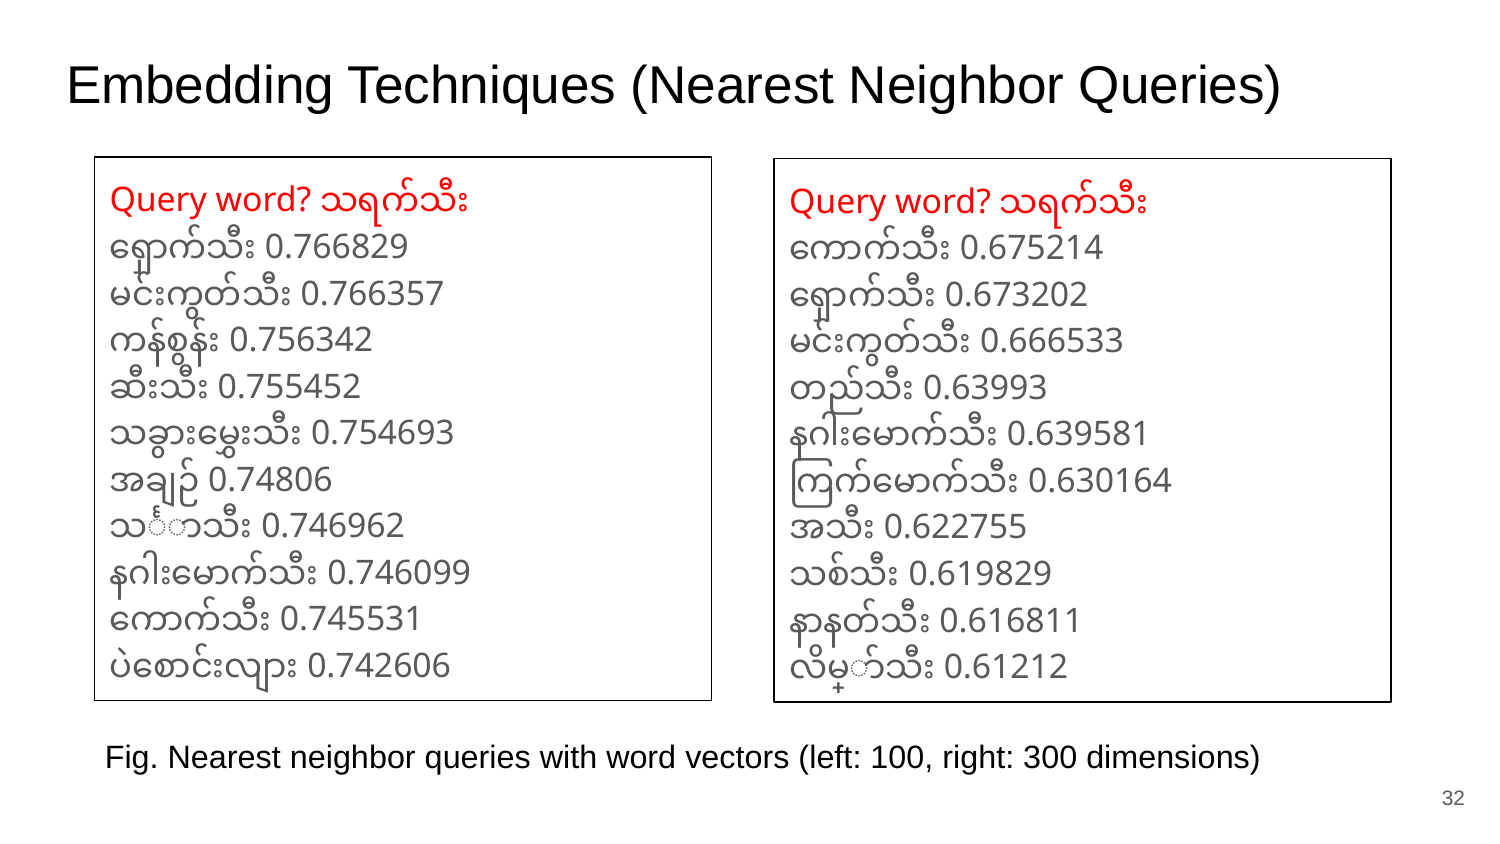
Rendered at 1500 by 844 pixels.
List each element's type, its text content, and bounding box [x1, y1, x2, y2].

title Embedding Techniques (Nearest Neighbor Queries) [51, 35, 1449, 130]
title Fig. Nearest neighbor queries with word vectors (left: 100, right: 300 dimensions) [89, 721, 1414, 816]
list Query word? သရက်သီး ကောက်သီး 0.675214 ရှောက်သီး 0.673202 မင်းကွတ်သီး 0.666533 တည်သီး 0.63993 နဂါးမောက်သီး 0.639581 ကြက်မောက်သီး 0.630164 အသီး 0.622755 သစ်သီး 0.619829 နာနတ်သီး 0.616811 လိမ္မော်သီး 0.61212 [774, 158, 1392, 702]
slide_number ‹#› [1389, 764, 1480, 830]
list Query word? သရက်သီး ရှောက်သီး 0.766829 မင်းကွတ်သီး 0.766357 ကန်စွန်း 0.756342 ဆီးသီး 0.755452 သခွားမွှေးသီး 0.754693 အချဉ် 0.74806 သင်္ဘောသီး 0.746962 နဂါးမောက်သီး 0.746099 ကောက်သီး 0.745531 ပဲစောင်းလျား 0.742606 [94, 157, 712, 701]
